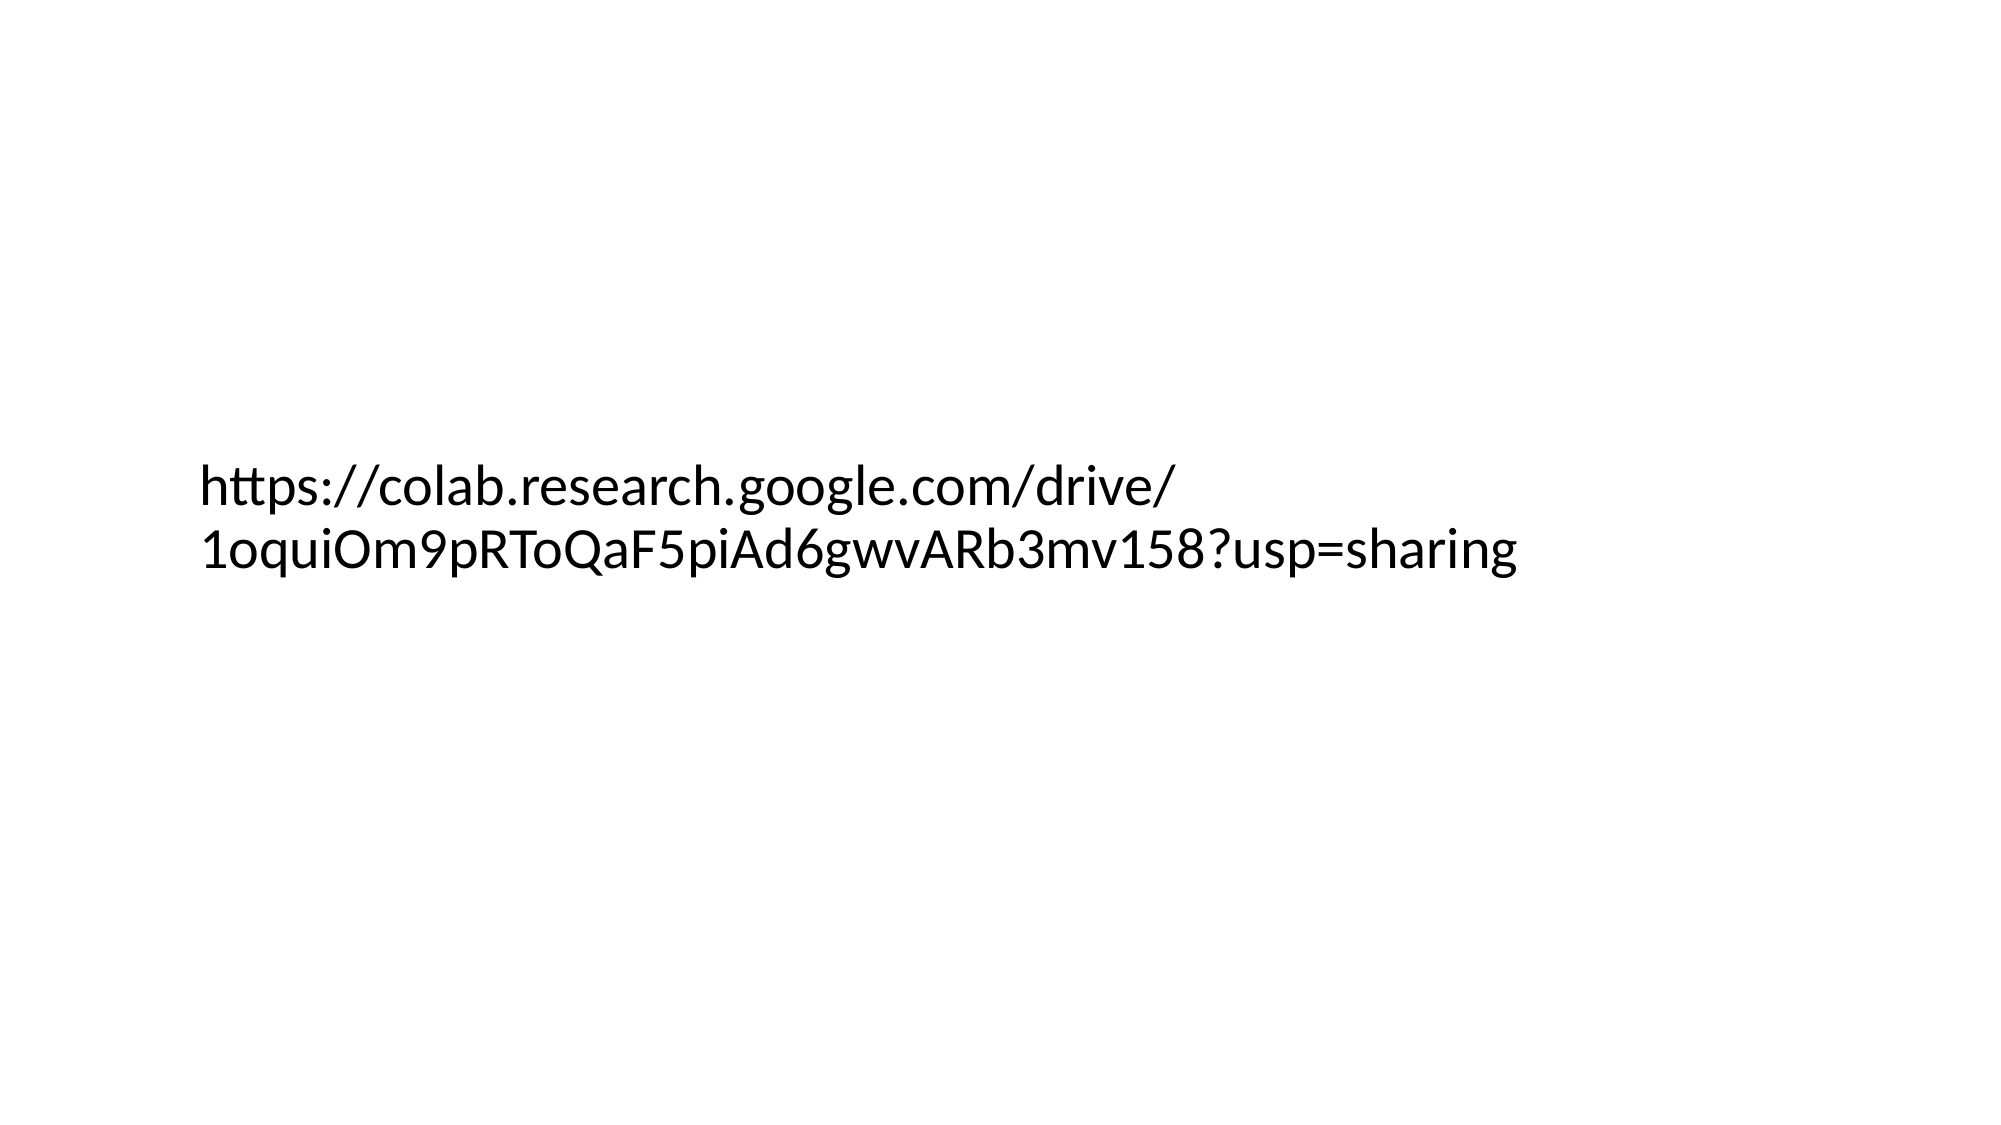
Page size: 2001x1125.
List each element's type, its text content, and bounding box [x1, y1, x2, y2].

list https://colab.research.google.com/drive/1oquiOm9pRToQaF5piAd6gwvARb3mv158?usp=sharing [179, 435, 1821, 971]
